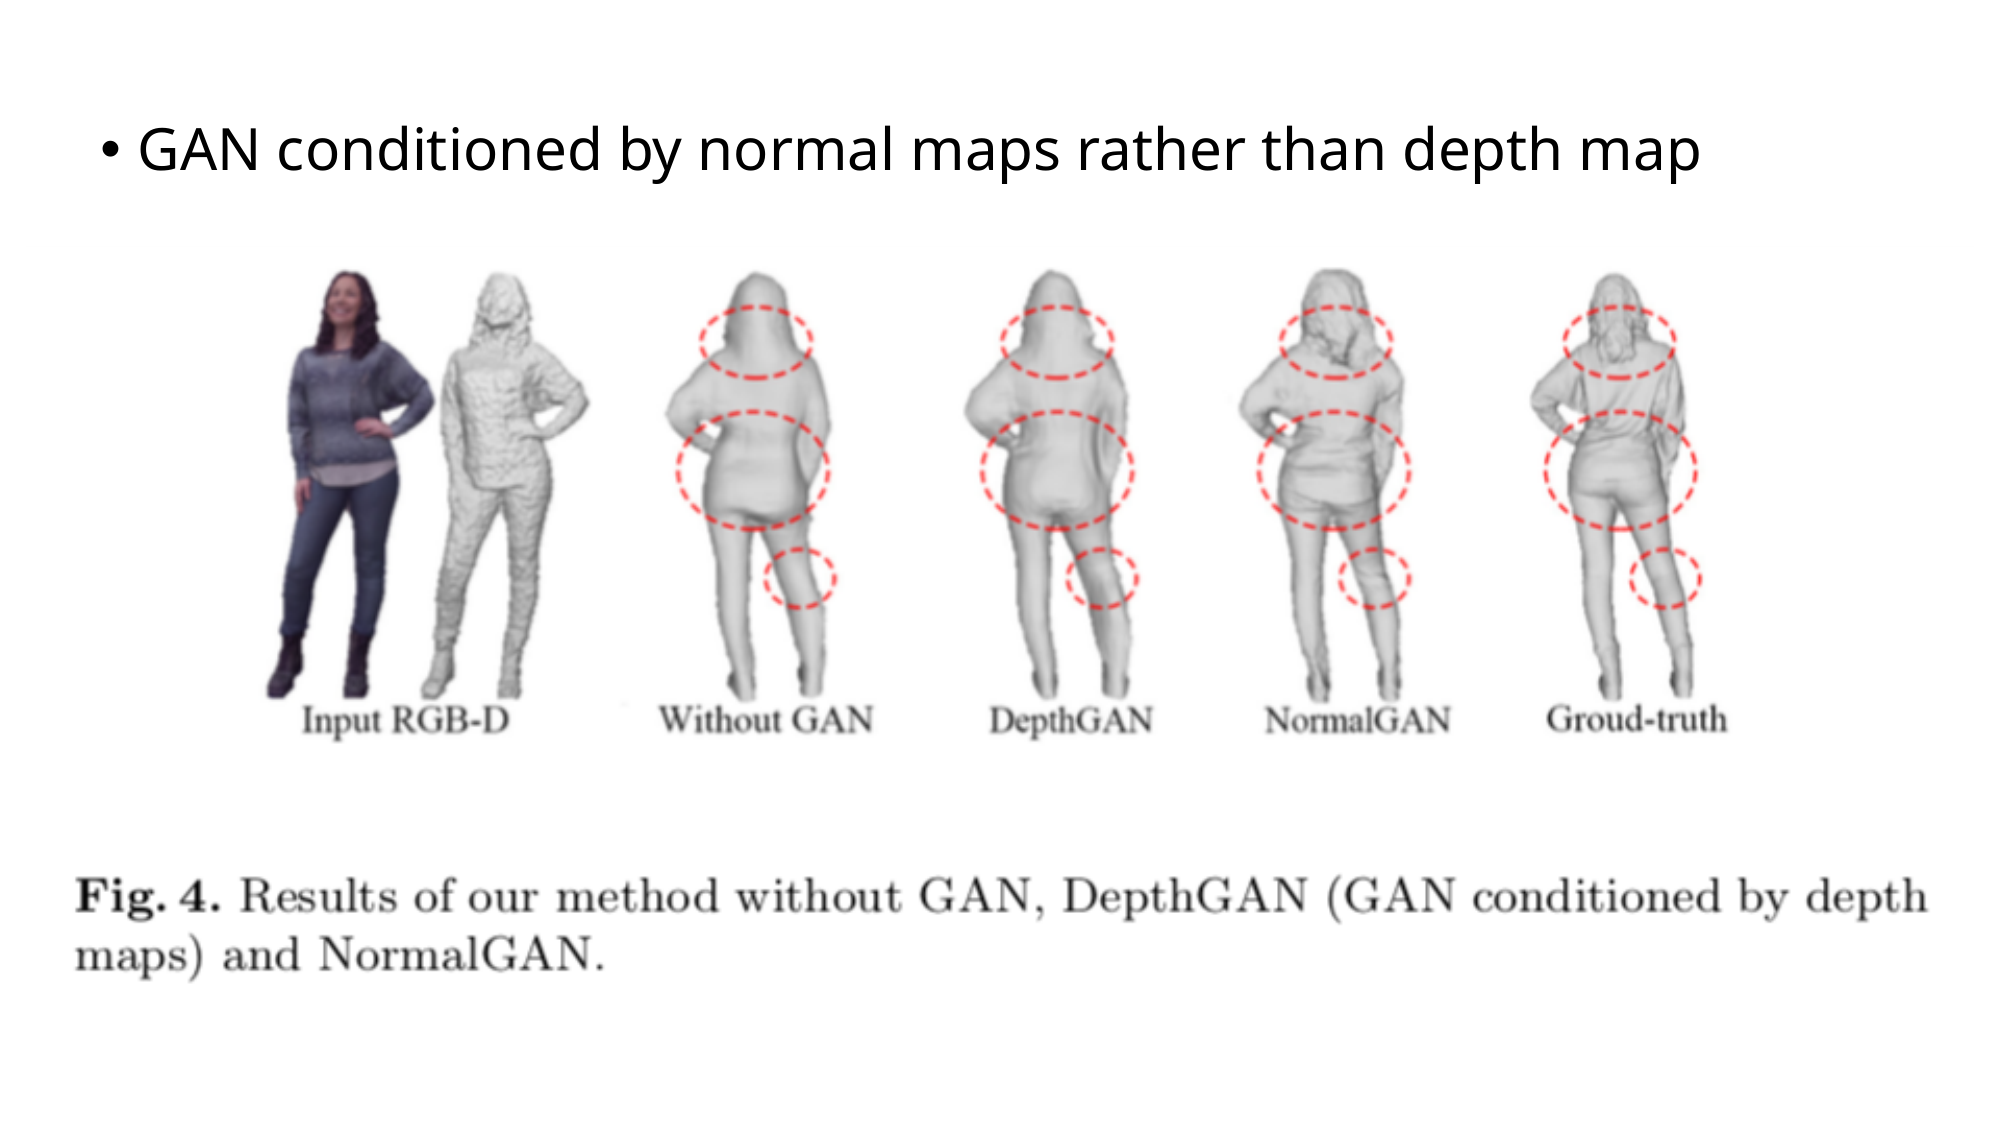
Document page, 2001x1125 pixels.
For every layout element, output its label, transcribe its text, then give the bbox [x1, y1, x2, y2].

list GAN conditioned by normal maps rather than depth map [85, 112, 1811, 196]
picture [26, 245, 1974, 1013]
